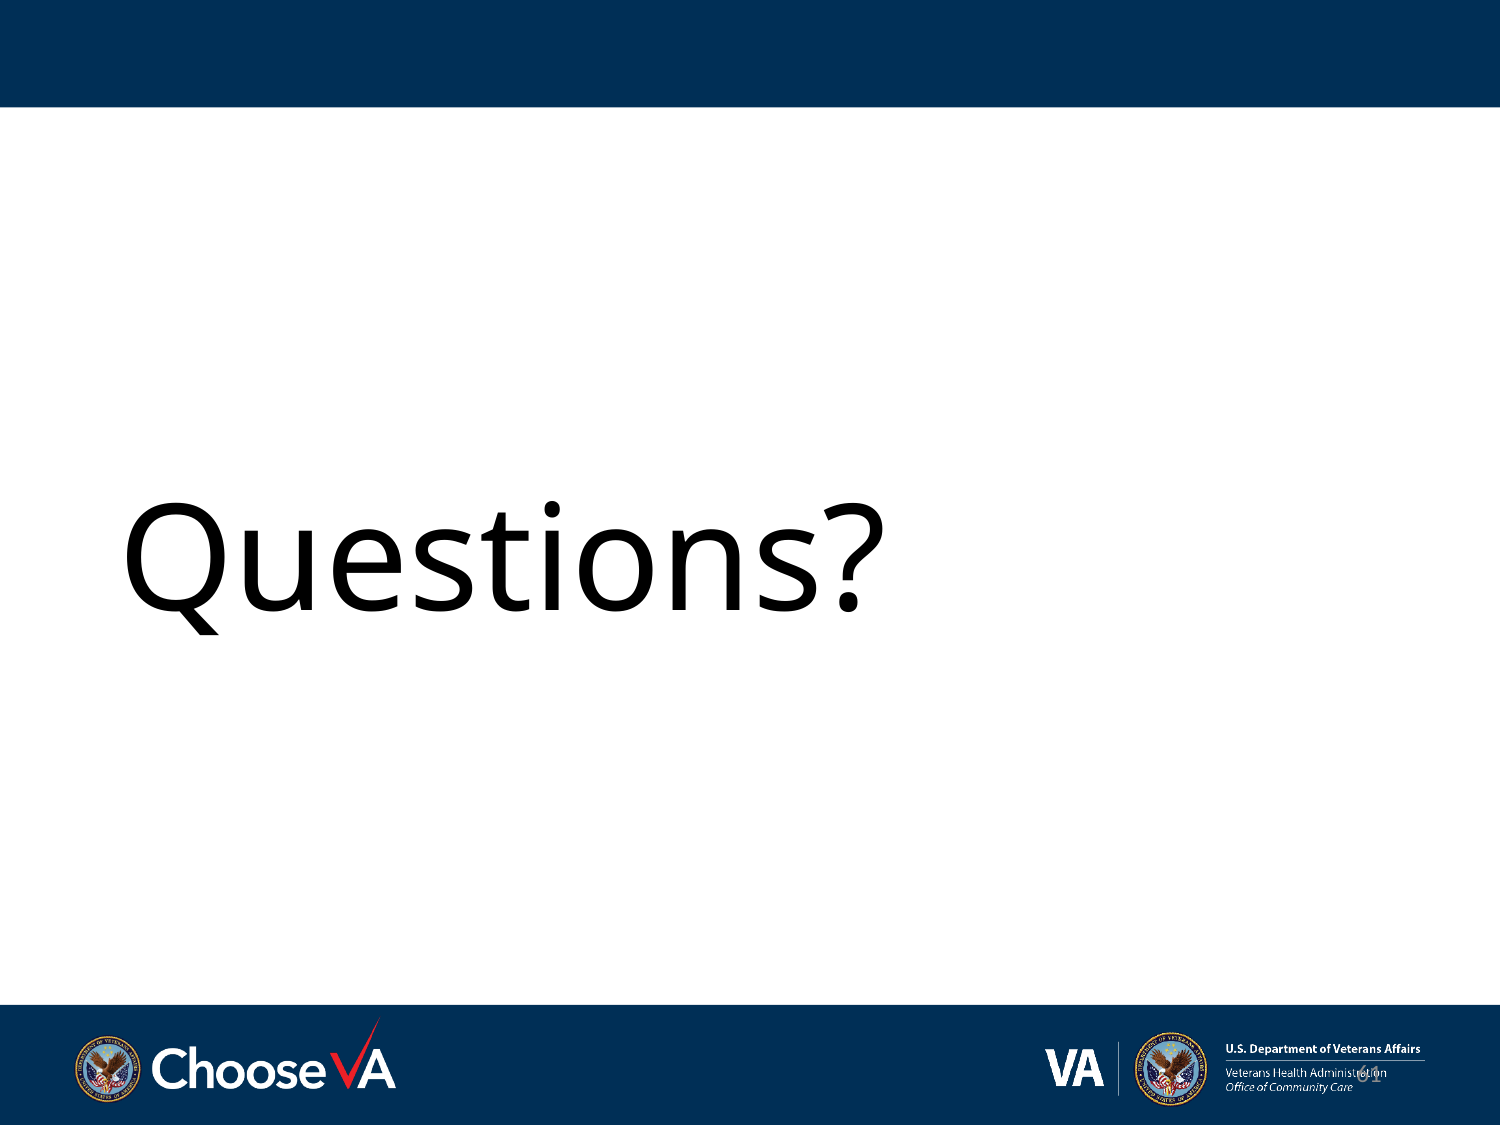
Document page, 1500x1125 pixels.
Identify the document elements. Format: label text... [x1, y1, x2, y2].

picture [1045, 1028, 1425, 1109]
slide_number 61 [1059, 1042, 1397, 1103]
picture [74, 1015, 396, 1103]
title Questions? [103, 98, 1319, 650]
